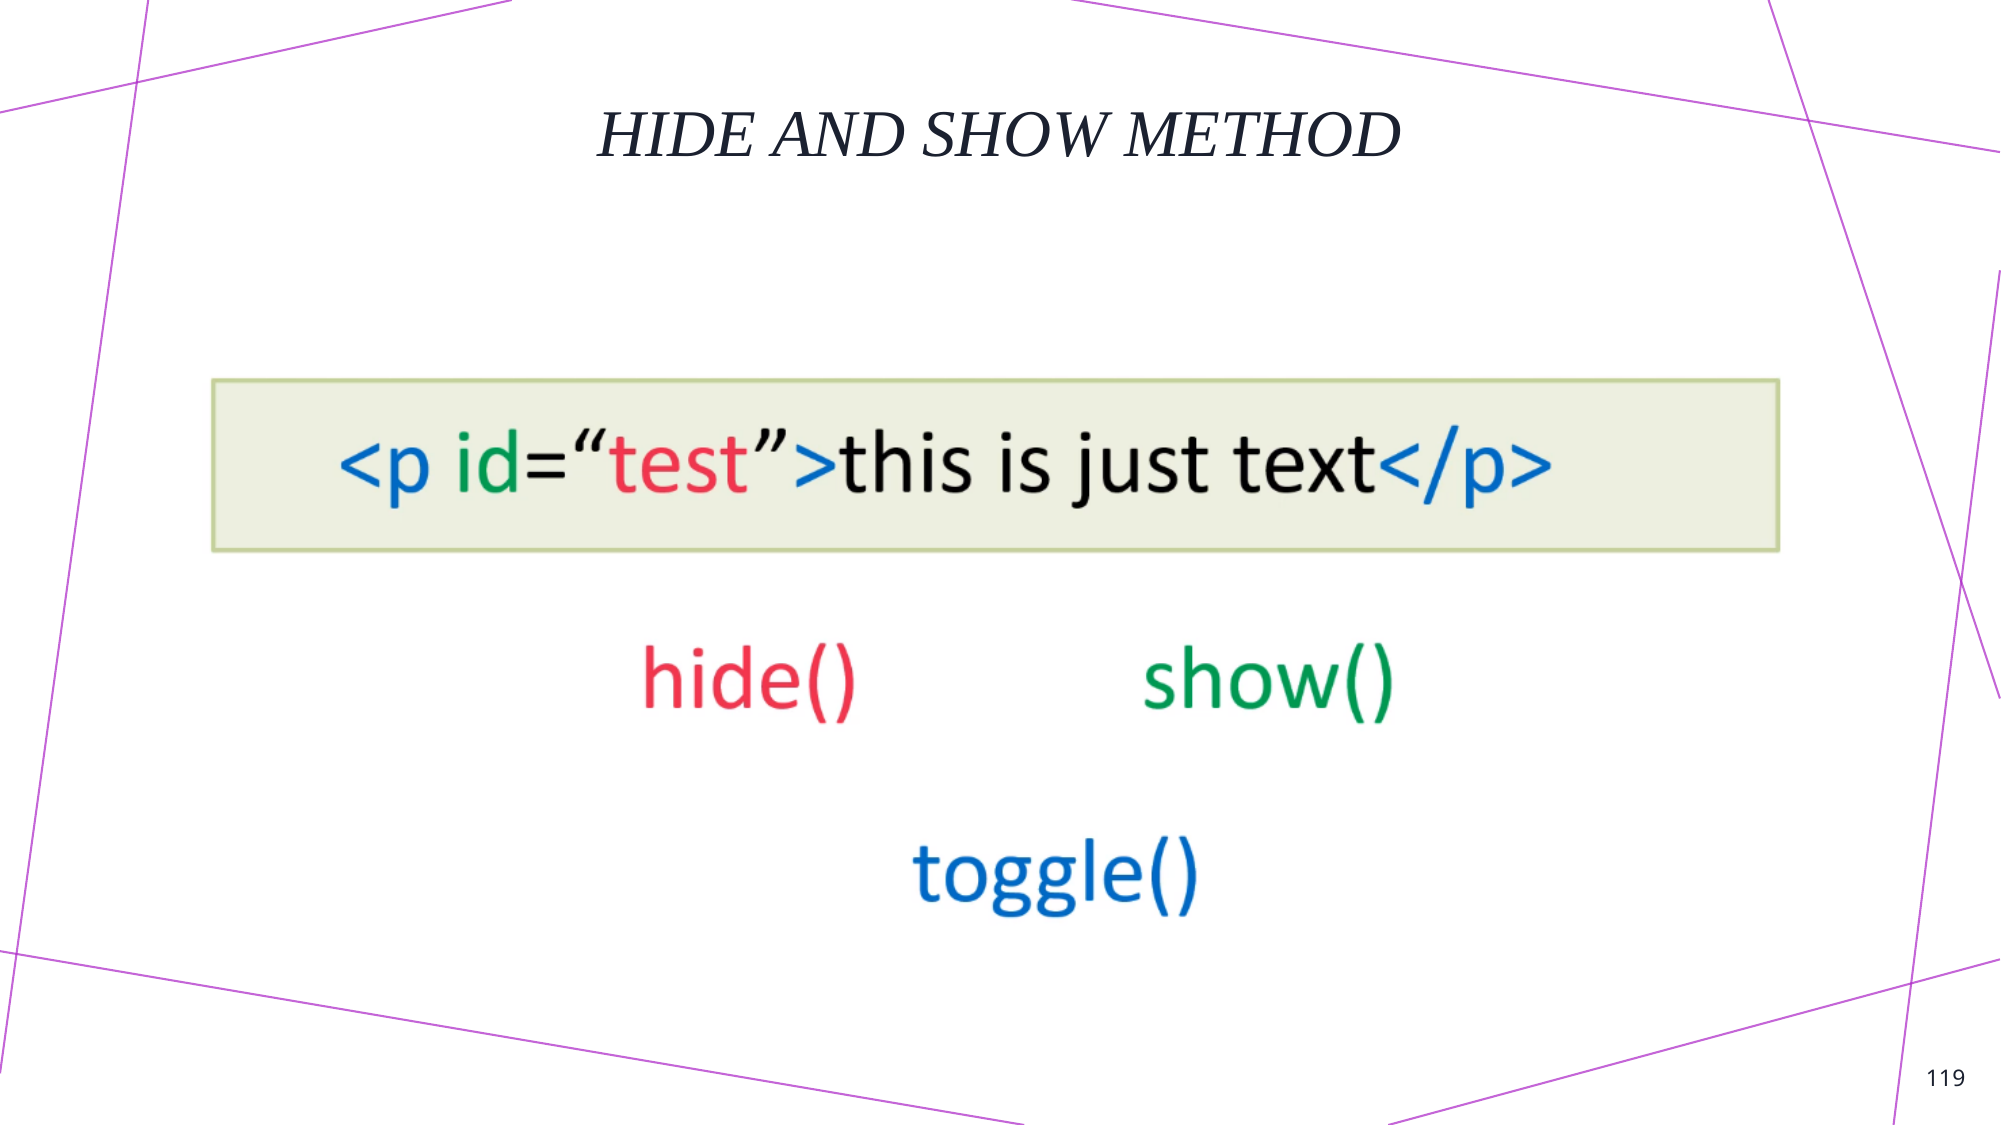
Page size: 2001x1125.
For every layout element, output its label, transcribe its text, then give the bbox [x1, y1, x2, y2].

title Hide and show method [516, 61, 1484, 209]
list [187, 350, 1813, 970]
slide_number 119 [1903, 1049, 1981, 1110]
